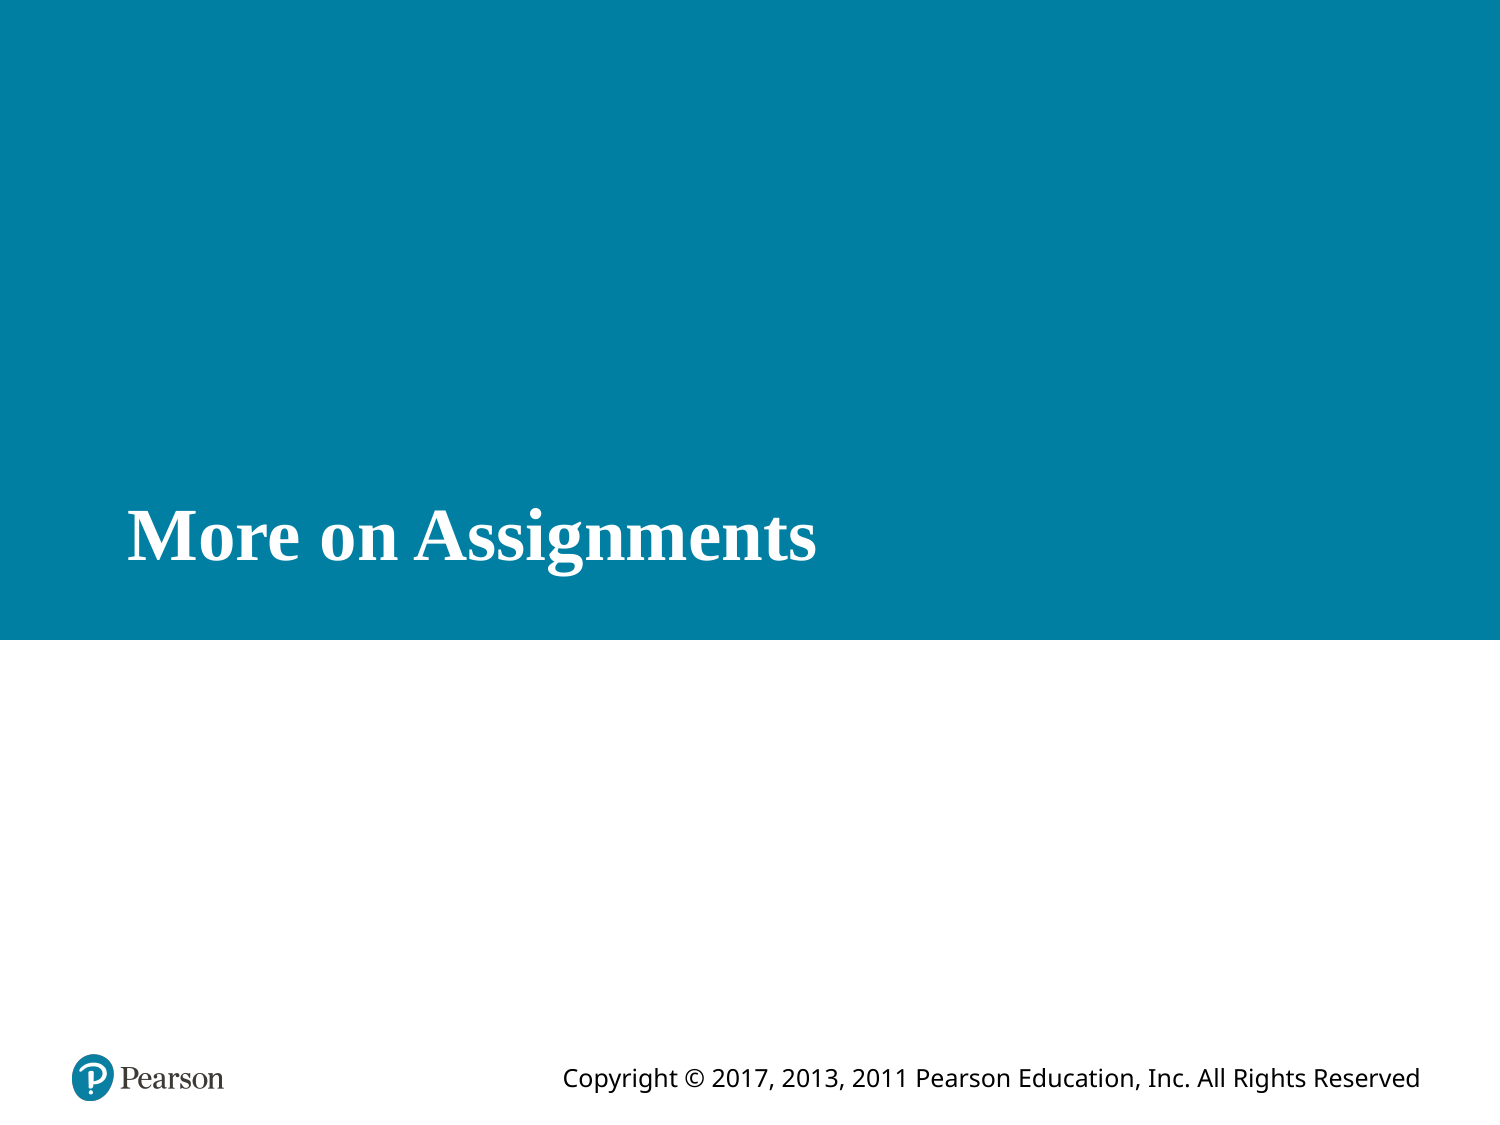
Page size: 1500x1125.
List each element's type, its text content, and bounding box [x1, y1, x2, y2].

picture [72, 1054, 88, 1070]
picture [80, 1063, 106, 1088]
title More on Assignments [112, 125, 1388, 591]
picture [72, 1087, 83, 1101]
picture [98, 1054, 224, 1101]
